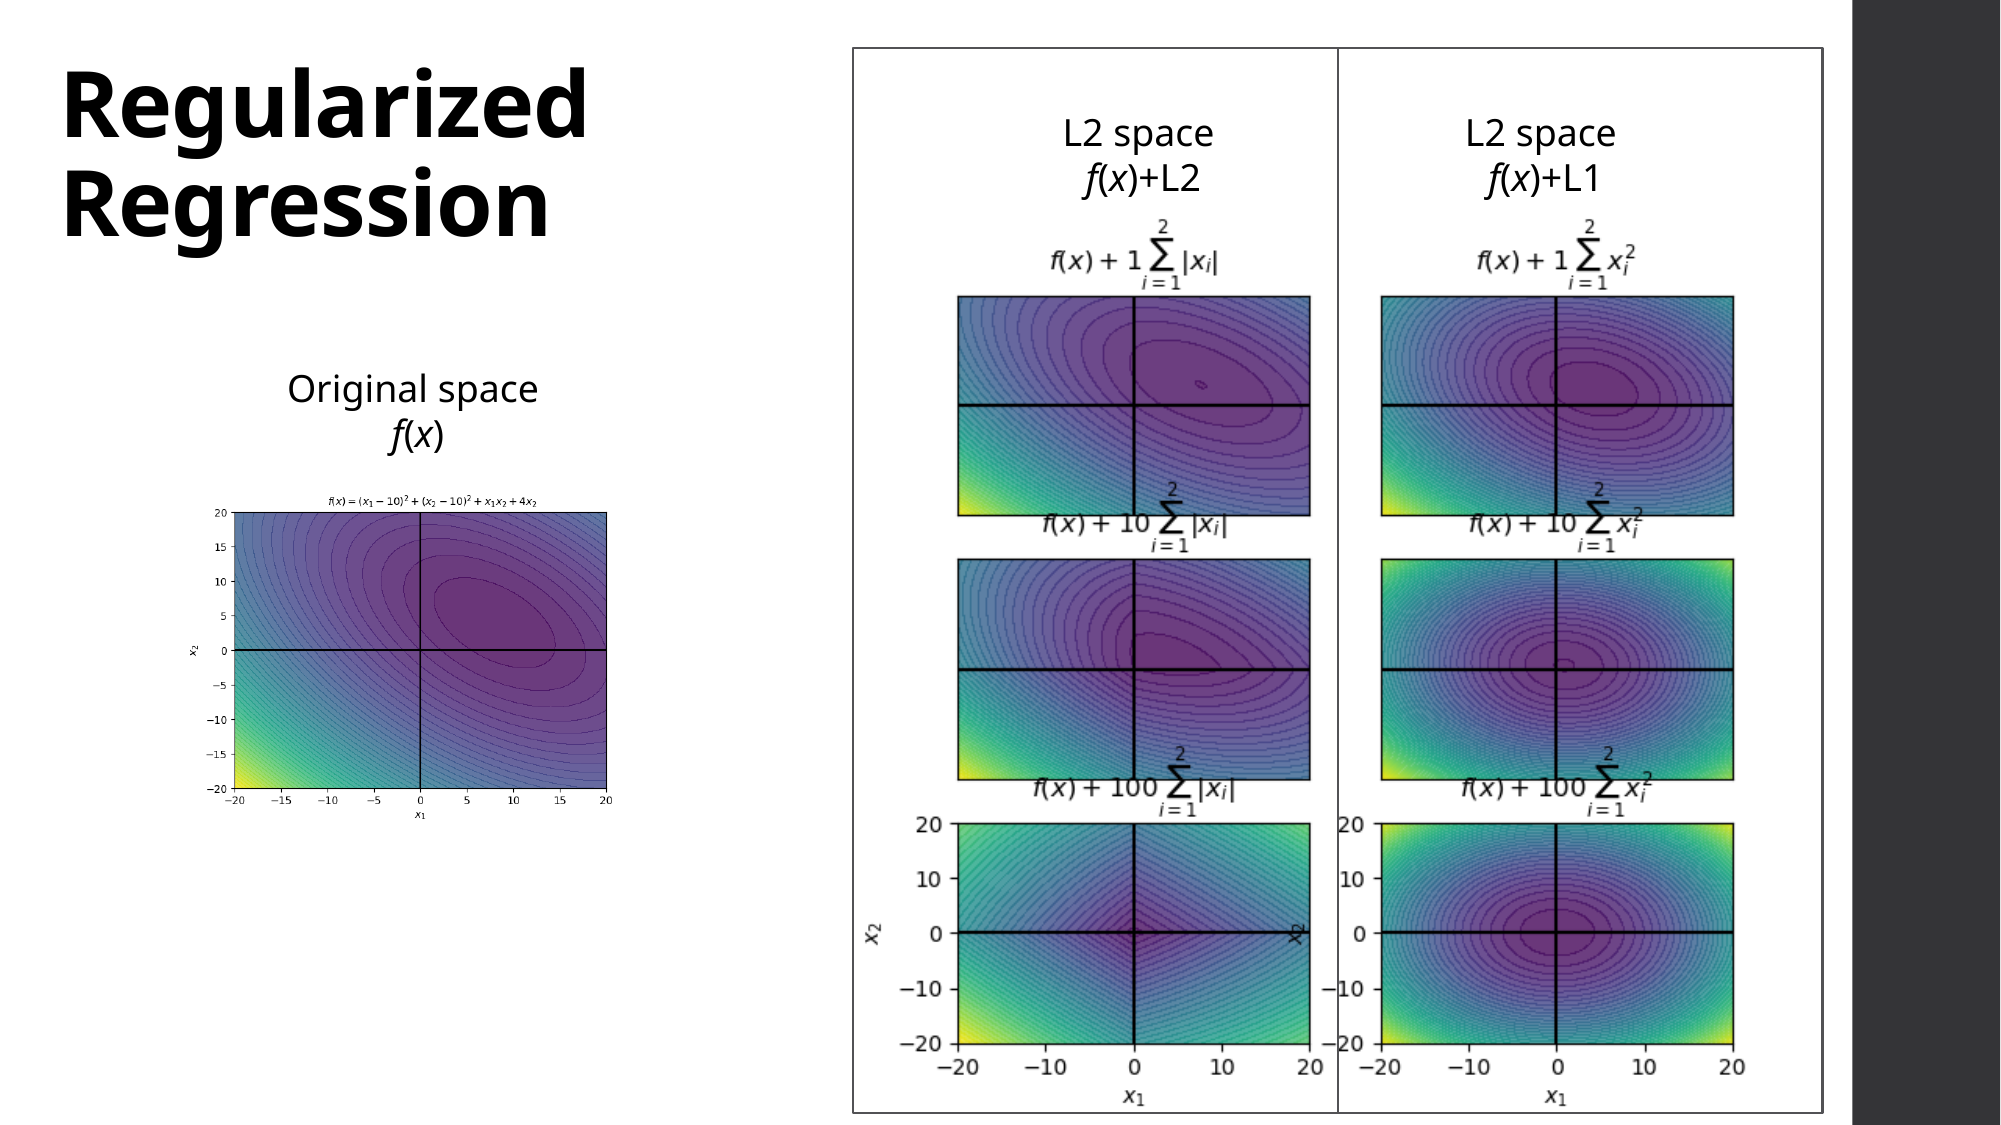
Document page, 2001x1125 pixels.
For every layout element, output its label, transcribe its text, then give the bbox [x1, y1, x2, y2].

title Regularized Regression [44, 45, 676, 264]
picture [182, 482, 630, 825]
text_box Original space f(x) [247, 357, 589, 463]
text_box [1339, 47, 1824, 1114]
picture [852, 207, 1776, 1125]
text_box [852, 47, 1339, 204]
